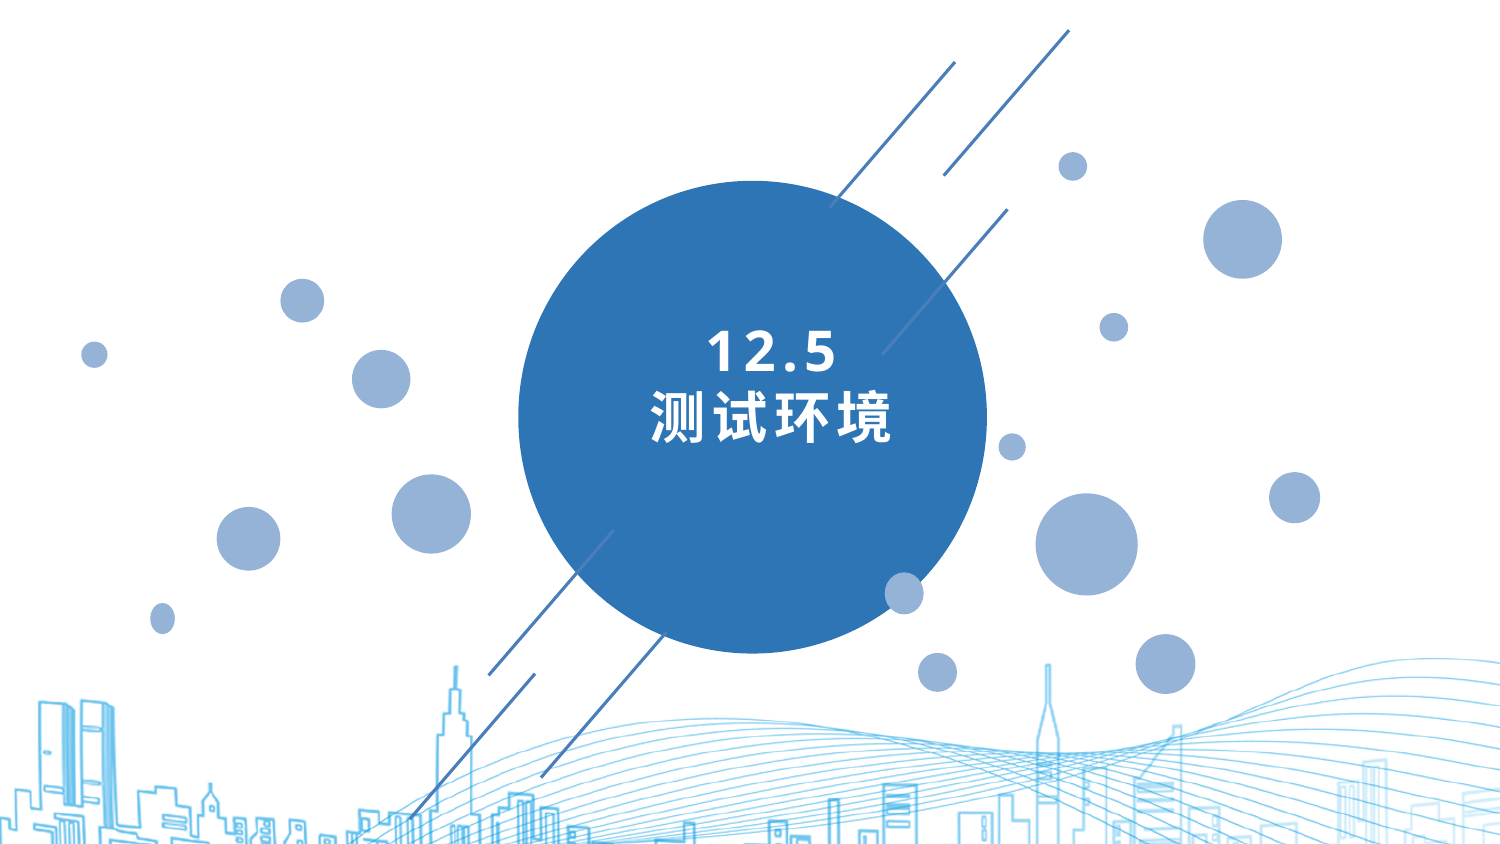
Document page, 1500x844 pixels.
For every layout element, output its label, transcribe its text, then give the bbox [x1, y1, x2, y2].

text_box [278, 276, 327, 325]
picture [0, 0, 1500, 844]
text_box [1068, 150, 1090, 183]
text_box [488, 529, 615, 676]
text_box [349, 347, 413, 411]
text_box [882, 570, 926, 617]
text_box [881, 208, 1008, 355]
text_box [1033, 491, 1140, 598]
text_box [409, 673, 536, 820]
text_box [1133, 632, 1198, 697]
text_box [829, 61, 956, 208]
text_box [389, 472, 474, 556]
text_box [915, 650, 960, 694]
text_box [79, 339, 110, 370]
text_box [996, 431, 1028, 463]
text_box [214, 504, 283, 573]
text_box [540, 631, 667, 778]
text_box [1201, 197, 1285, 281]
text_box 12.5 测试环境 [534, 307, 1008, 458]
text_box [943, 29, 1070, 176]
text_box [516, 326, 986, 656]
text_box [1097, 310, 1131, 344]
text_box [148, 600, 177, 637]
text_box [1267, 470, 1323, 526]
text_box [542, 178, 876, 307]
